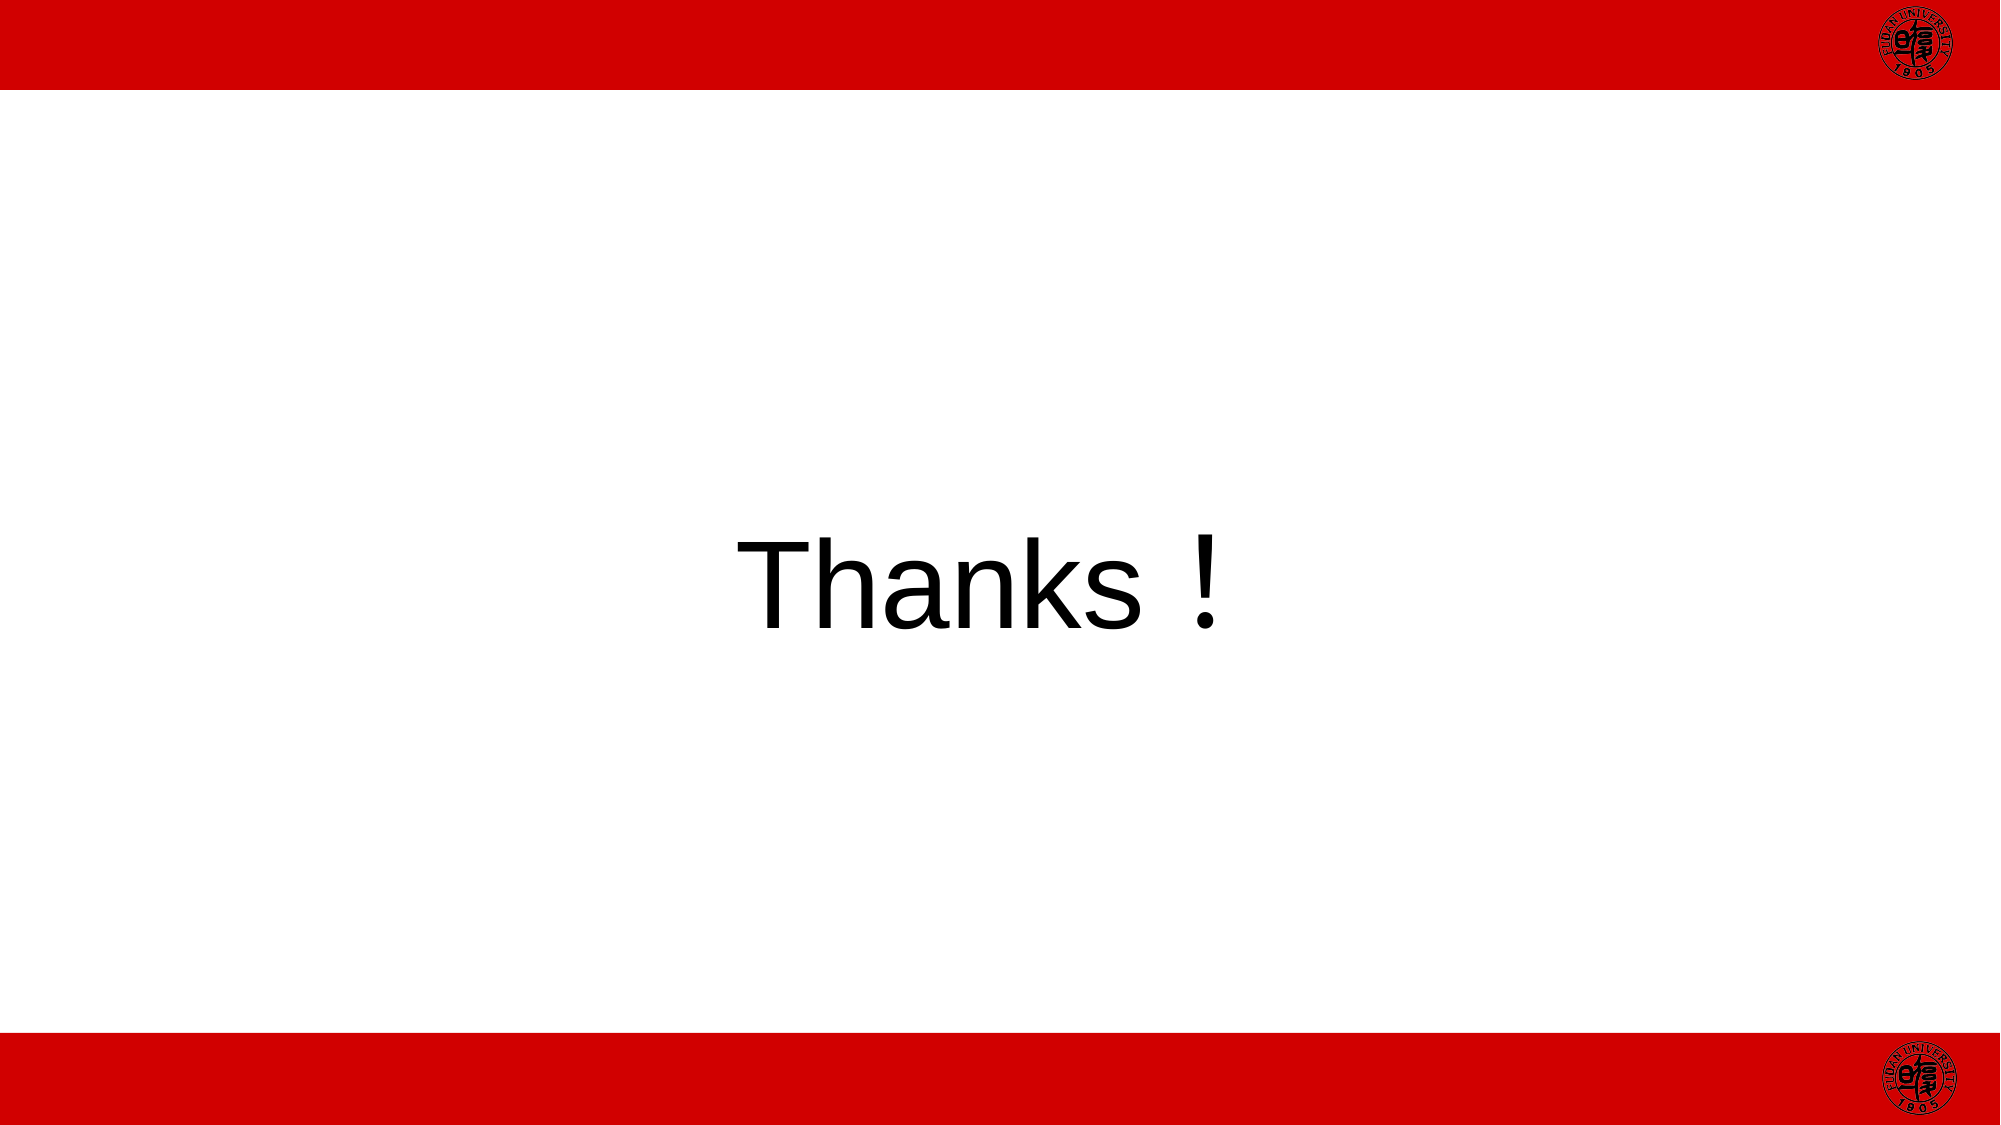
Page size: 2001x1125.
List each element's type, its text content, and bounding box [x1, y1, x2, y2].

text_box Thanks！ [178, 420, 1821, 665]
